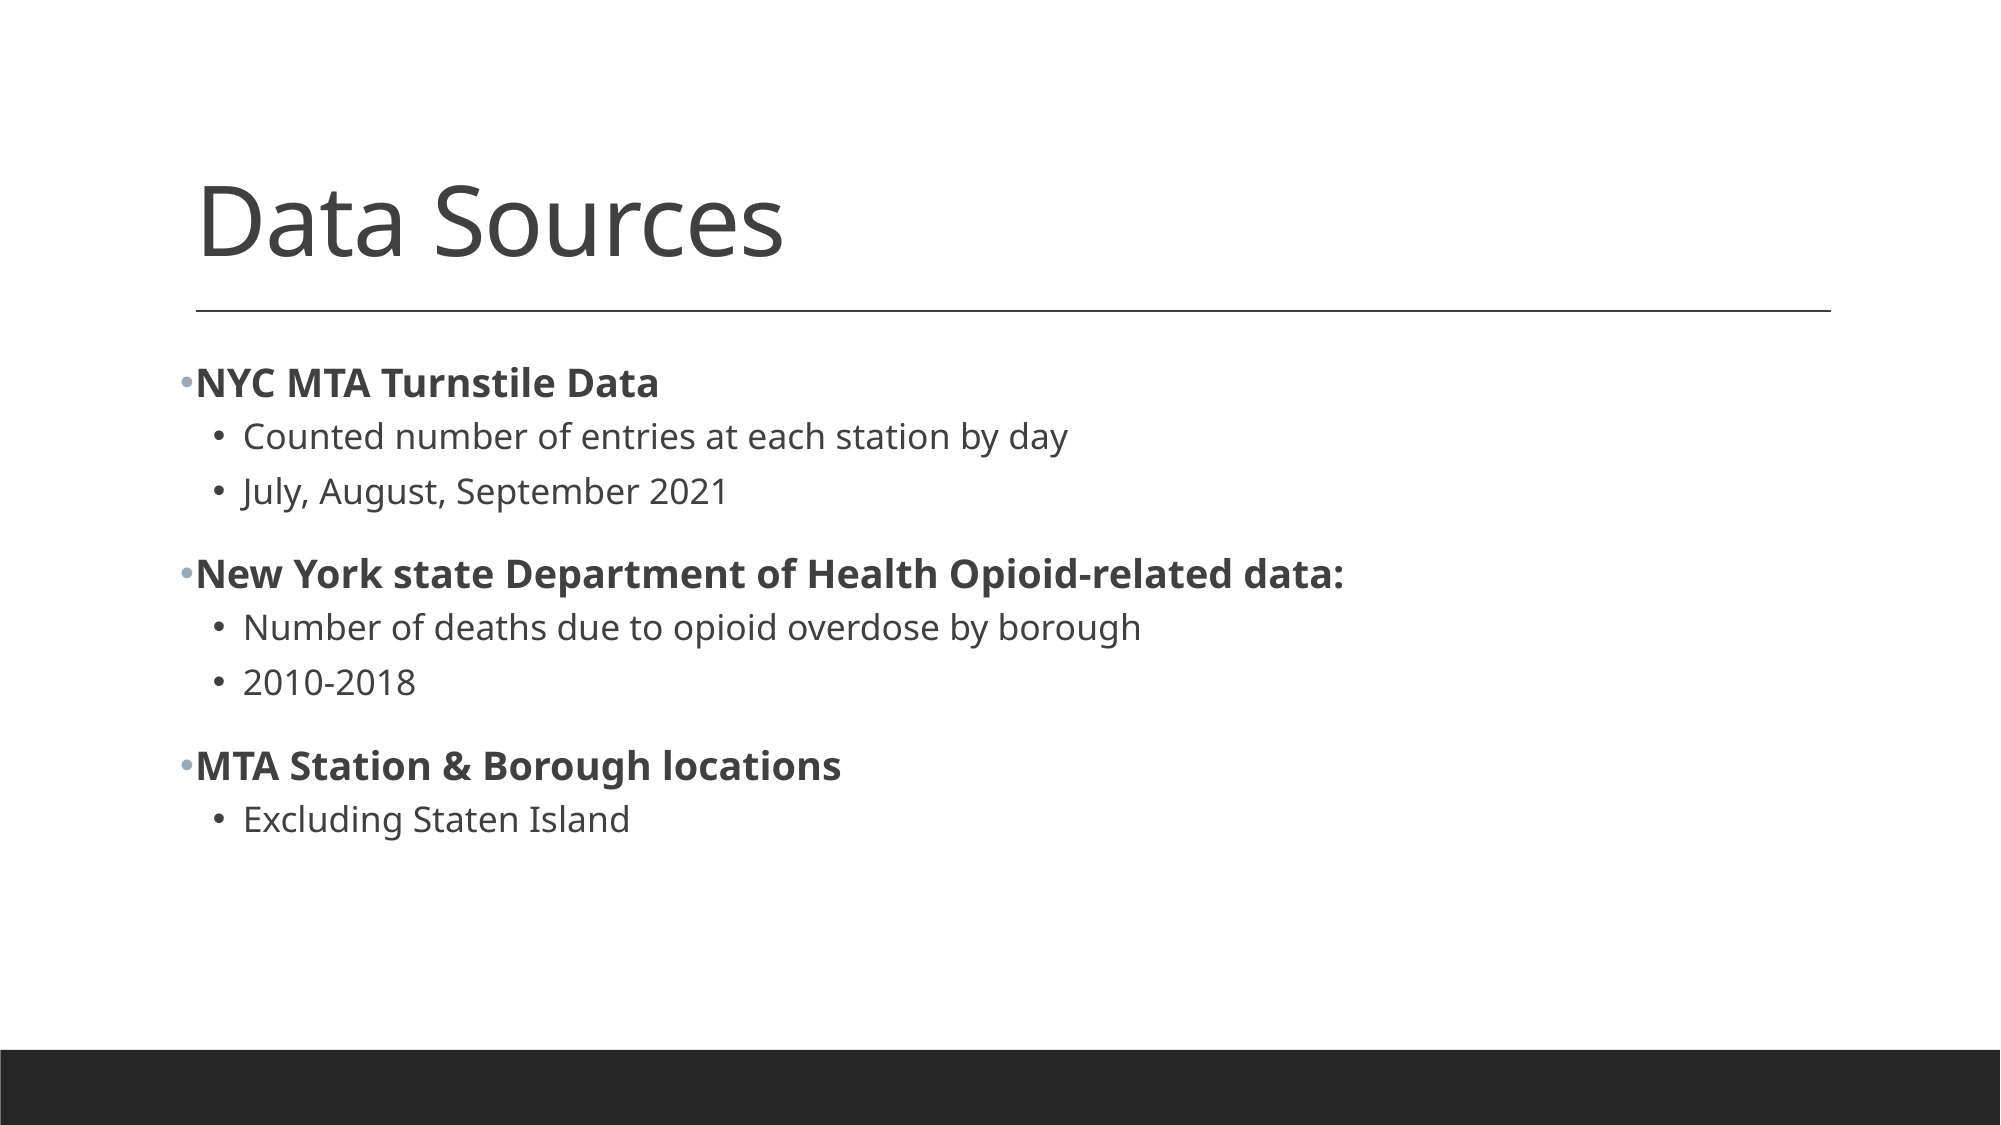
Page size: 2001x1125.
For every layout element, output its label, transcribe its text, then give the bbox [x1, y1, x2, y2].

title Data Sources [180, 47, 1830, 285]
list NYC MTA Turnstile Data Counted number of entries at each station by day July, August, September 2021 New York state Department of Health Opioid-related data: Number of deaths due to opioid overdose by borough 2010-2018 MTA Station & Borough locations Excluding Staten Island [180, 345, 1830, 963]
